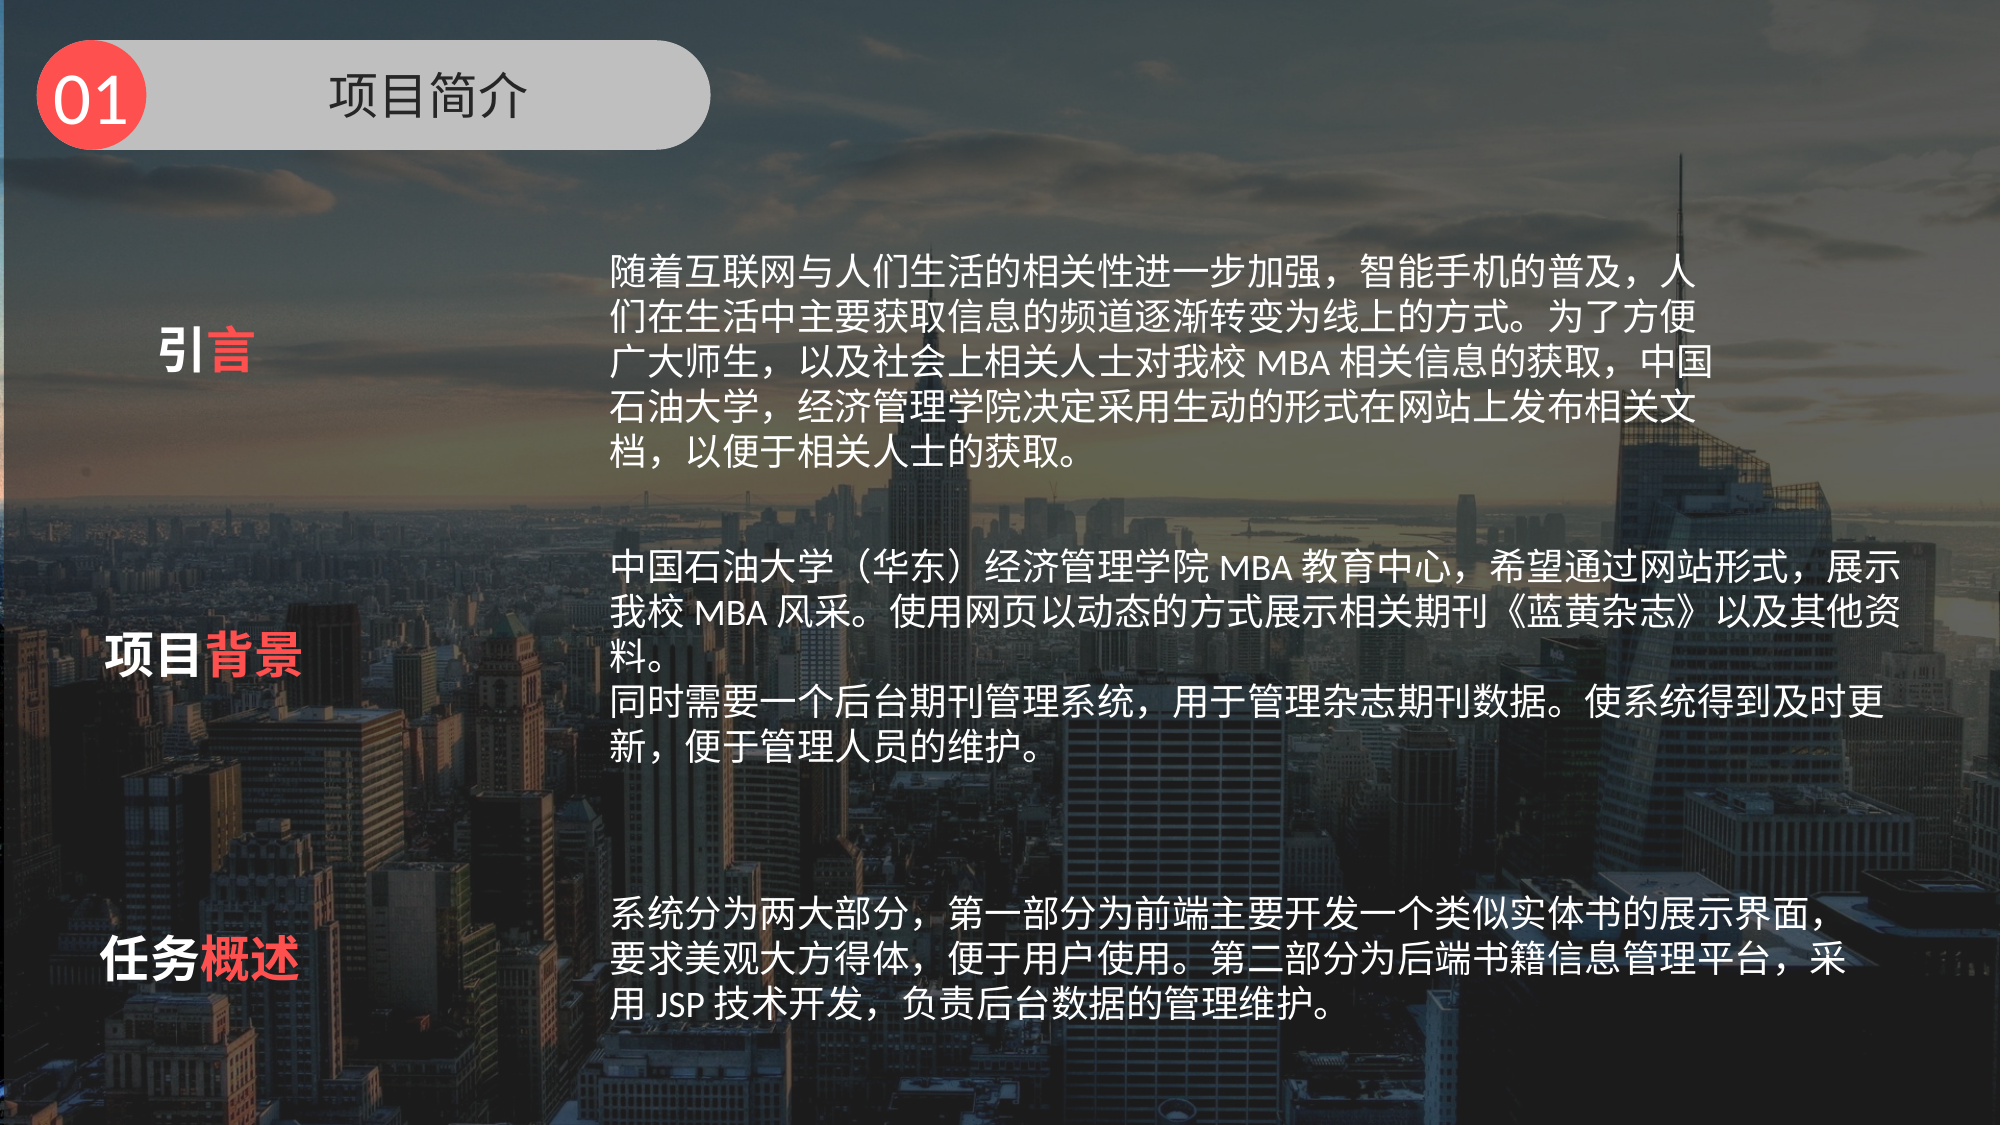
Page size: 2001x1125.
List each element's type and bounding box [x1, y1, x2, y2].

text_box [36, 40, 711, 150]
picture [0, 0, 2000, 1125]
